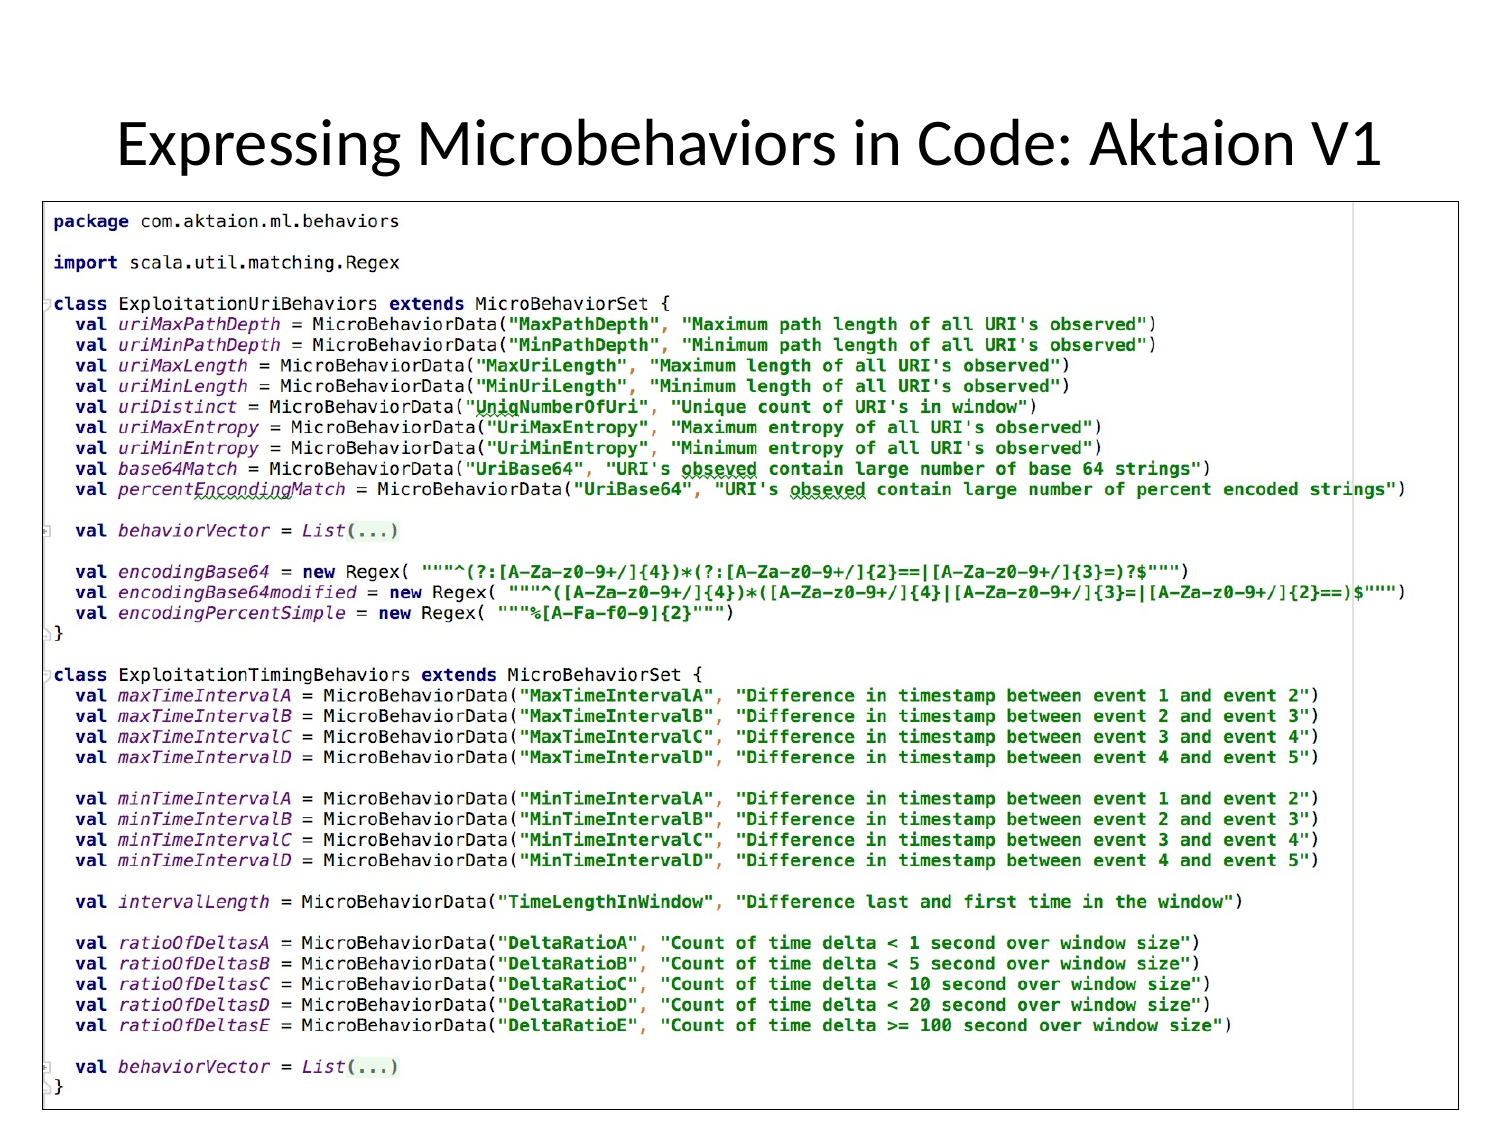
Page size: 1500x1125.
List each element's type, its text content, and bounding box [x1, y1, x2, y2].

title Expressing Microbehaviors in Code: Aktaion V1 [75, 45, 1425, 200]
picture [42, 201, 1459, 1111]
